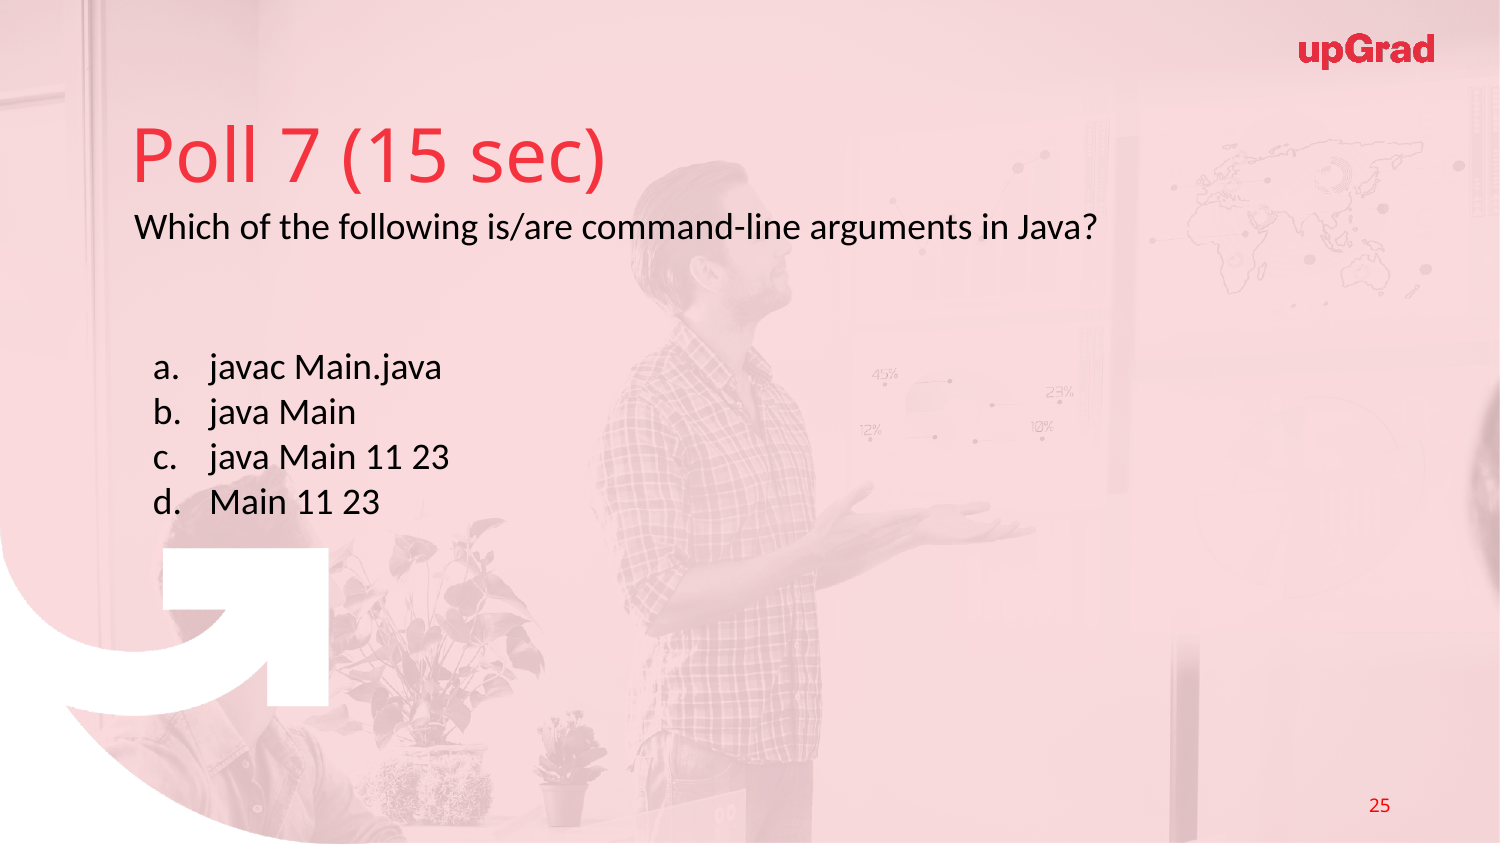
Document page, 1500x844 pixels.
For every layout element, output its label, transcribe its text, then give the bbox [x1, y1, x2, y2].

text_box 25 [1068, 782, 1406, 828]
text_box Poll 7 (15 sec) [119, 49, 1021, 194]
picture [1299, 33, 1434, 70]
text_box Which of the following is/are command-line arguments in Java? javac Main.java java Main java Main 11 23 Main 11 23 [119, 194, 1276, 681]
text_box [0, 0, 1500, 844]
